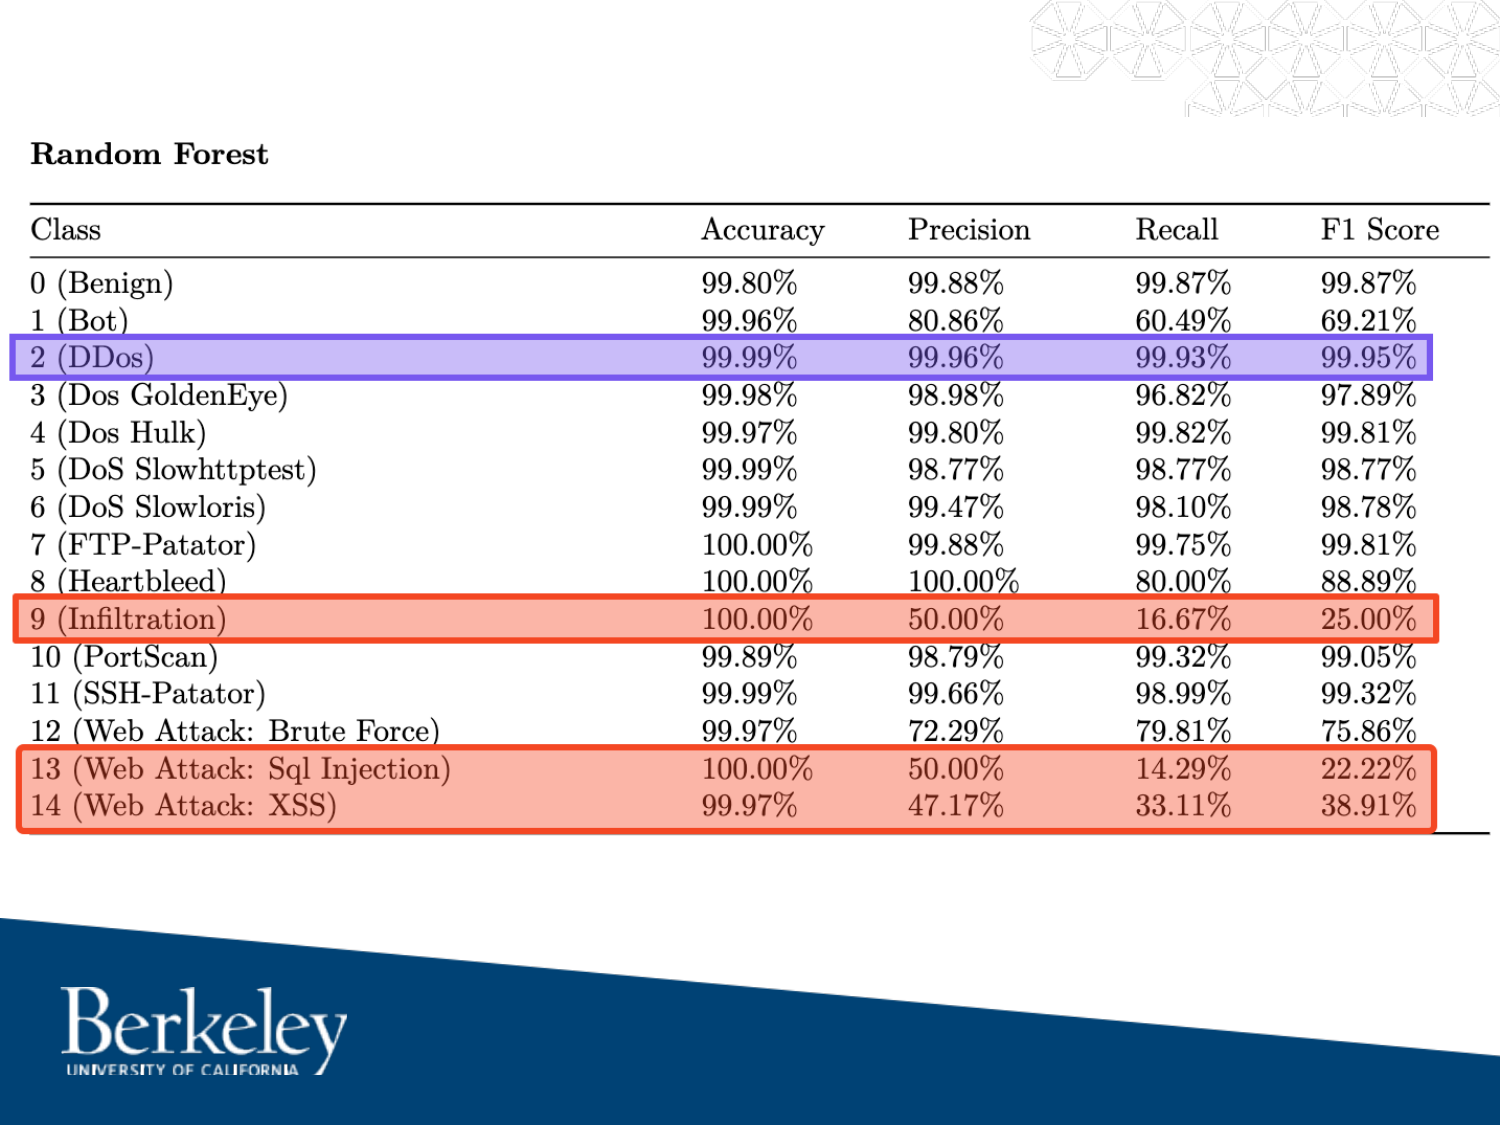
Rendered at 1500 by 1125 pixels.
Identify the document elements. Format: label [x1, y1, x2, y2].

picture [0, 117, 1500, 853]
